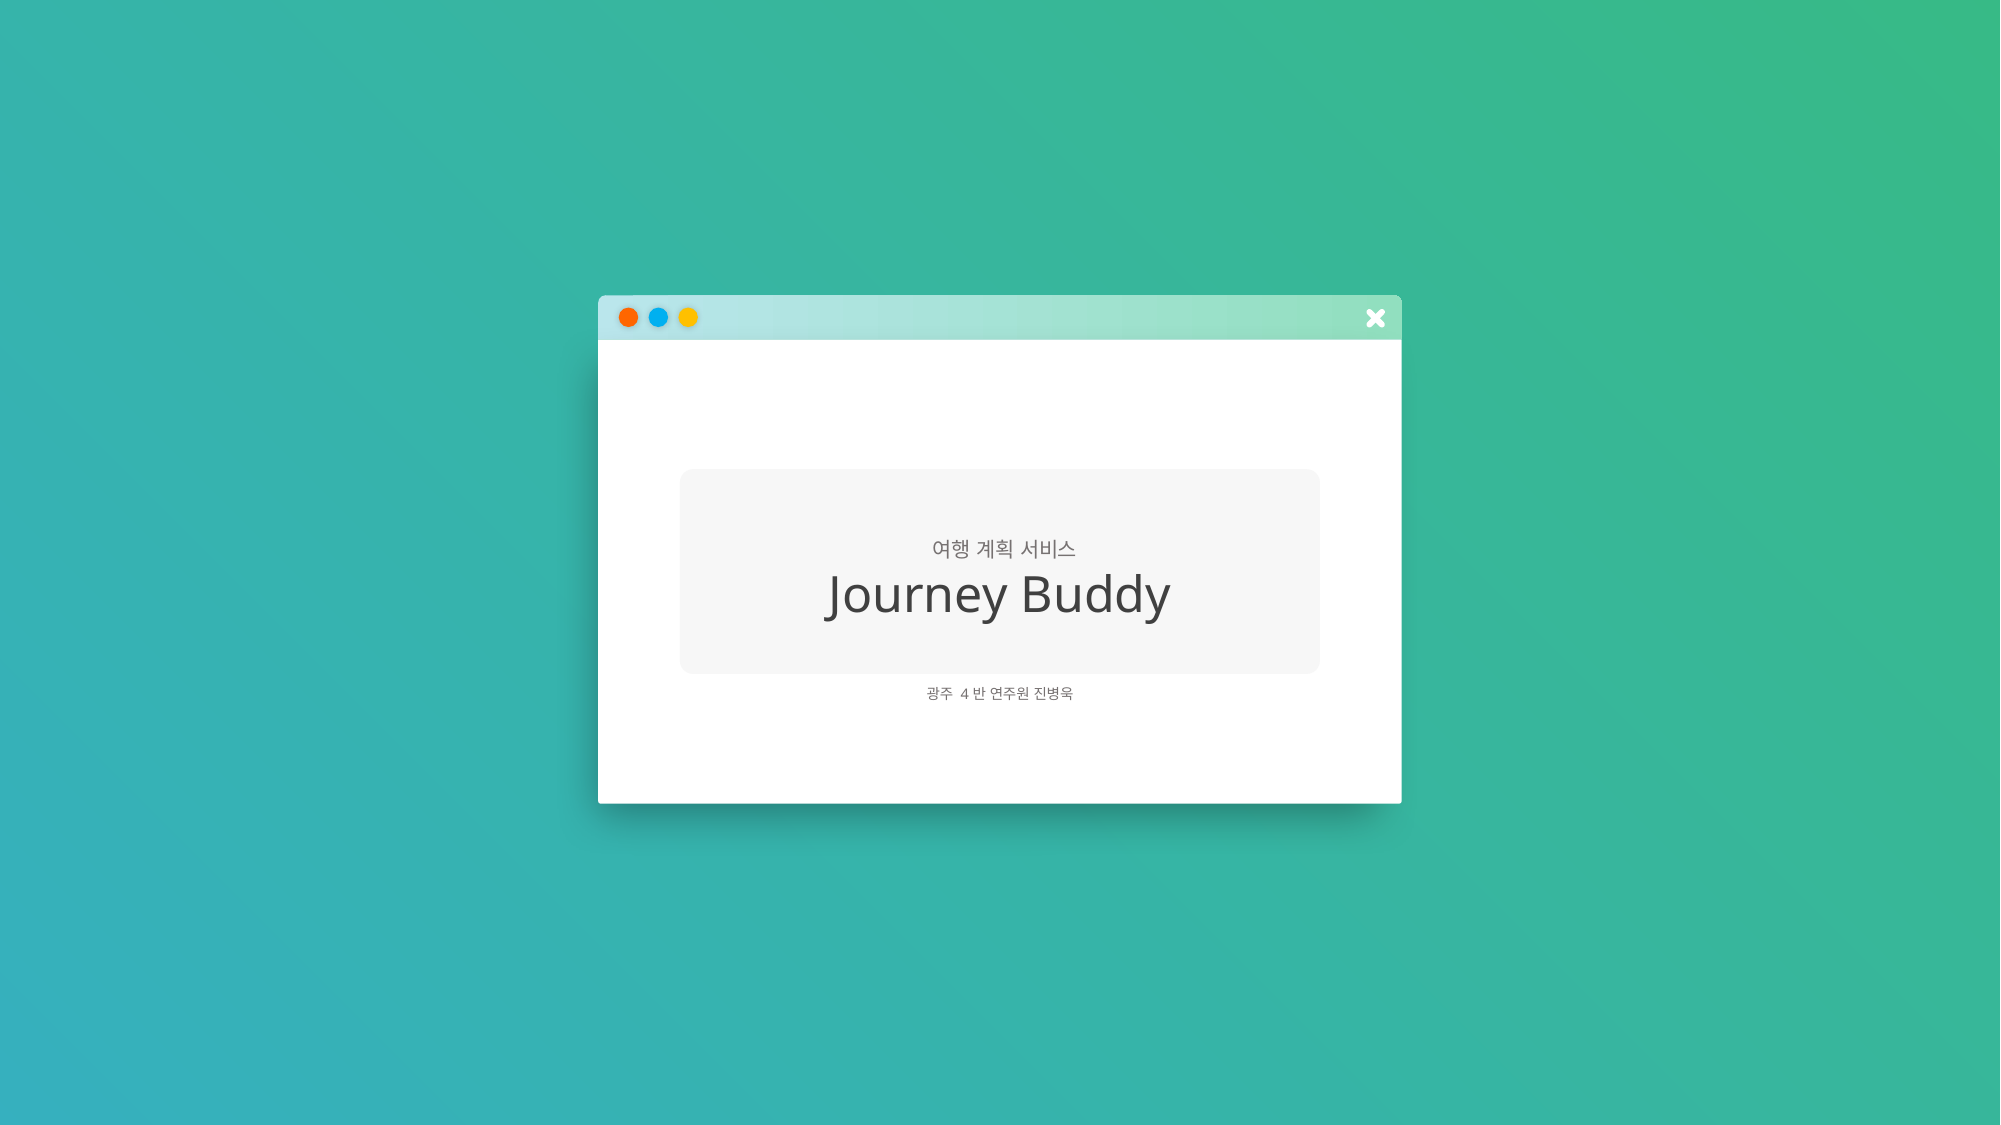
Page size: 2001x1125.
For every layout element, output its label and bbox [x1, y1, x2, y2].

text_box [1363, 306, 1388, 330]
text_box [598, 295, 1402, 804]
